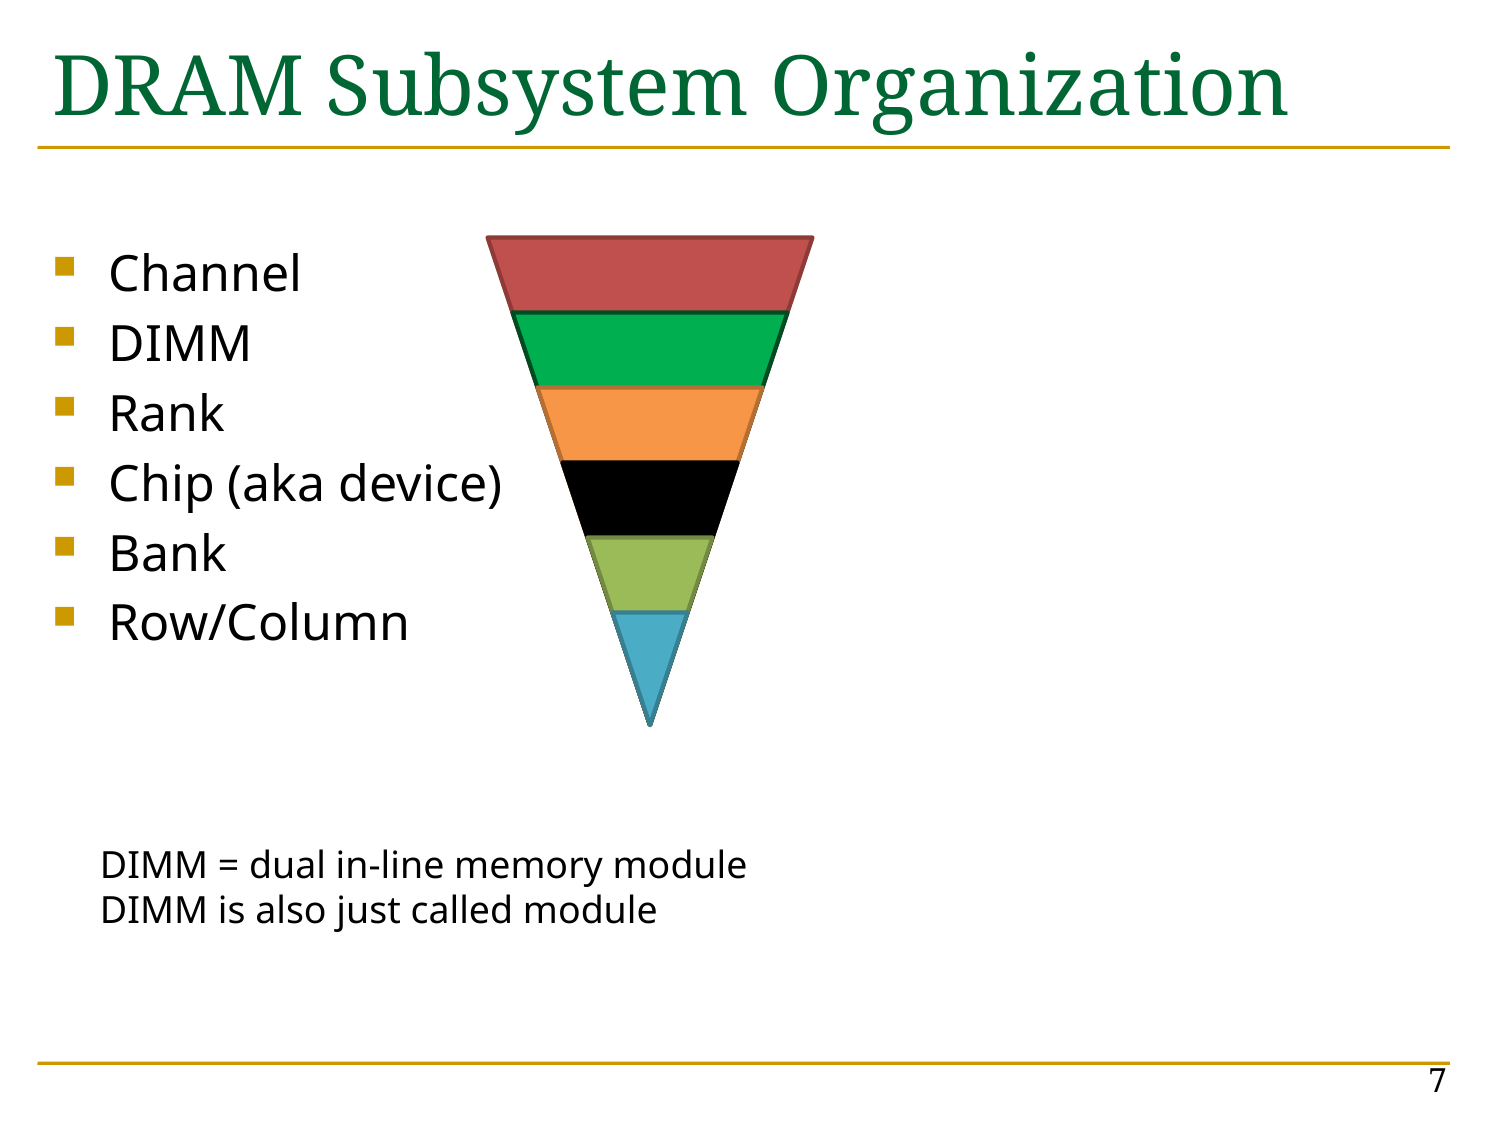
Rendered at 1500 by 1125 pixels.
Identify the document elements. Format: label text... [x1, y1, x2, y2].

text_box [562, 462, 738, 537]
text_box [612, 612, 688, 726]
list Channel DIMM Rank Chip (aka device) Bank Row/Column [37, 163, 1450, 1016]
text_box [537, 387, 763, 462]
title DRAM Subsystem Organization [37, 24, 1450, 163]
text_box DIMM = dual in-line memory module DIMM is also just called module [85, 834, 764, 939]
text_box [512, 312, 788, 387]
slide_number 7 [1111, 1036, 1462, 1112]
text_box [487, 237, 813, 312]
text_box [587, 537, 713, 612]
